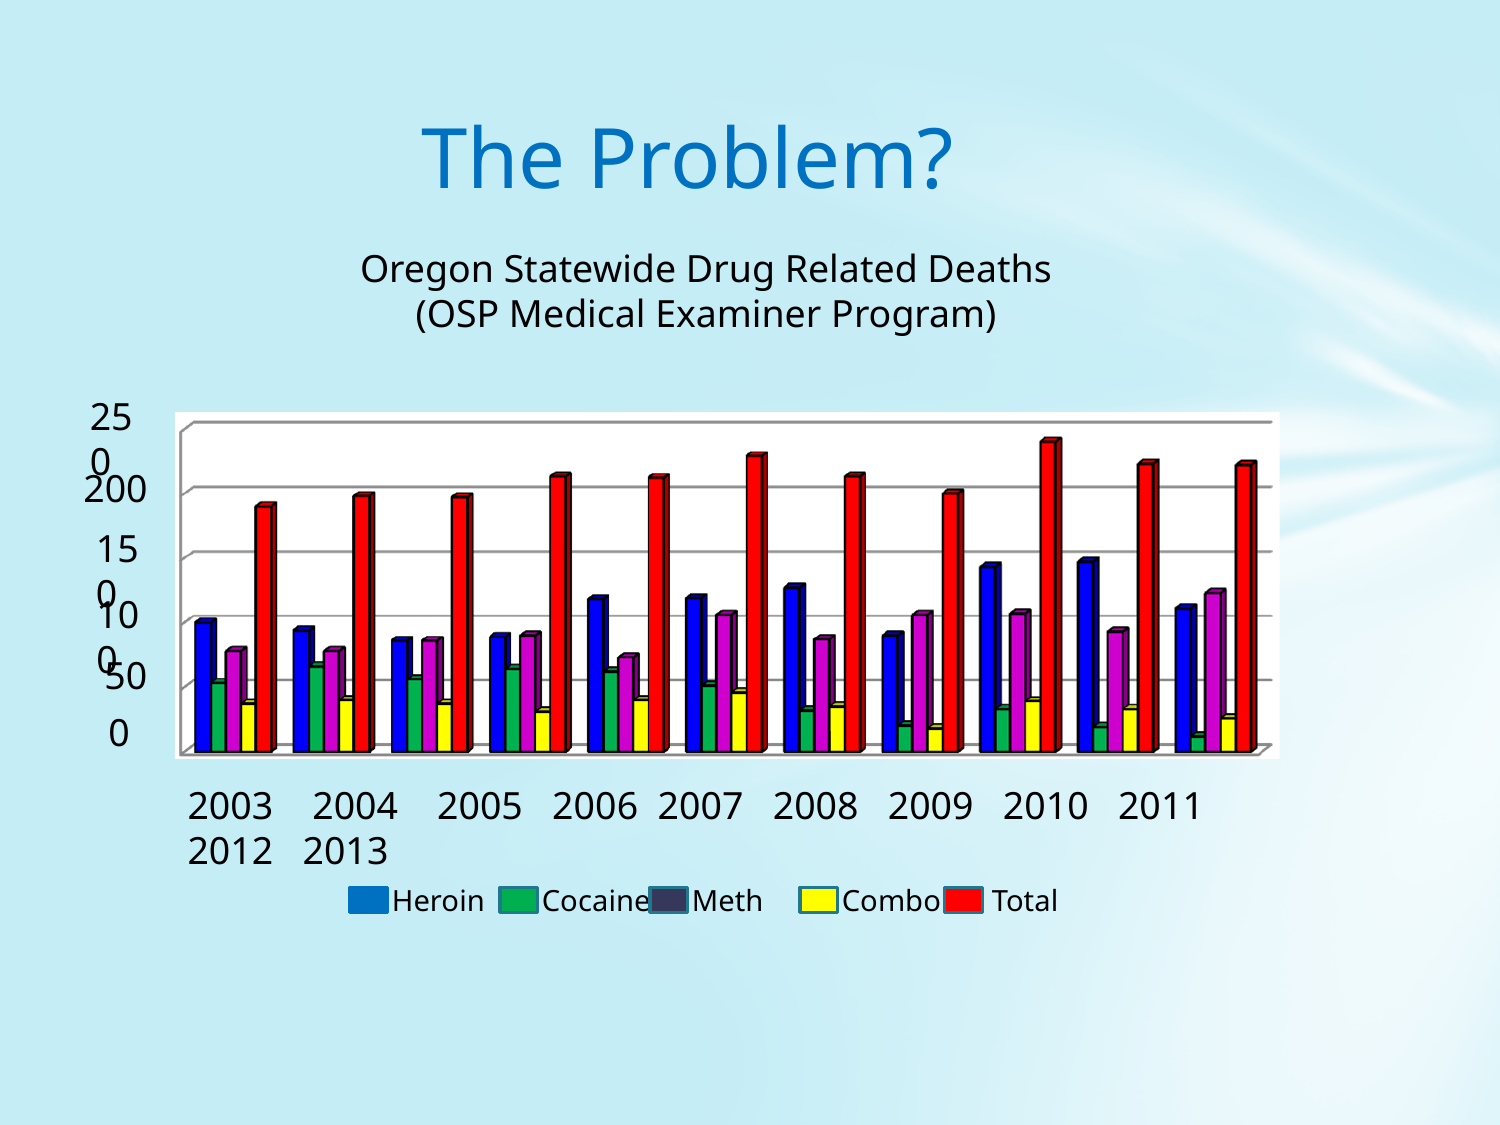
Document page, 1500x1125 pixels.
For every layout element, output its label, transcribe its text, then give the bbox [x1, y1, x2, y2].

text_box Heroin Cocaine Meth Combo Total [249, 874, 1200, 925]
text_box 250 [74, 385, 163, 457]
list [174, 412, 1280, 759]
text_box 0 [93, 701, 168, 762]
title The Problem? [57, 37, 1318, 213]
text_box [648, 886, 689, 914]
text_box [798, 886, 839, 914]
text_box Oregon Statewide Drug Related Deaths (OSP Medical Examiner Program) [312, 237, 1100, 343]
text_box 100 [81, 583, 168, 689]
text_box 2003 2004 2005 2006 2007 2008 2009 2010 2011 2012 2013 [172, 774, 1288, 880]
text_box [498, 886, 539, 914]
text_box 150 [81, 517, 168, 583]
text_box 200 [68, 457, 168, 517]
text_box [348, 886, 389, 914]
text_box 50 [89, 644, 165, 704]
text_box [943, 886, 984, 914]
